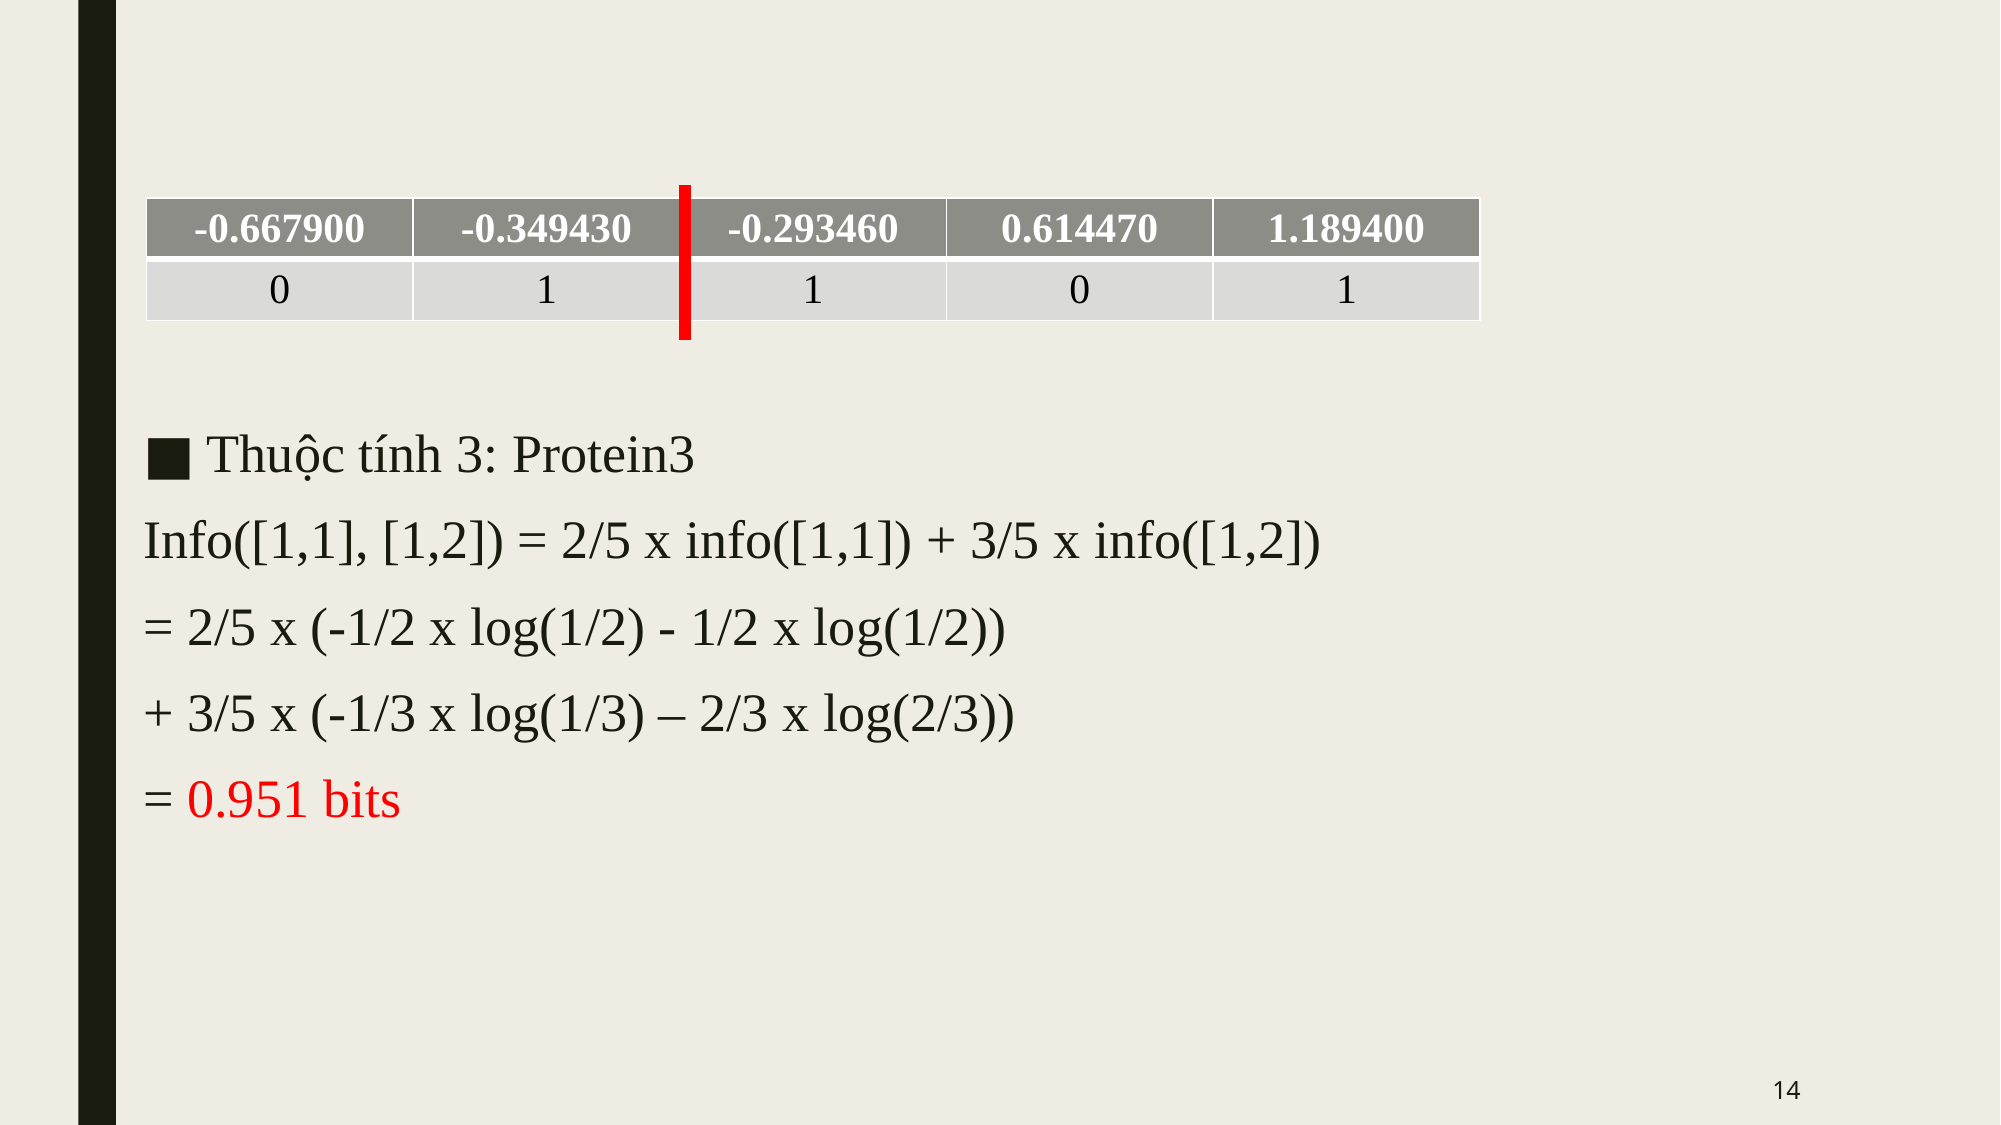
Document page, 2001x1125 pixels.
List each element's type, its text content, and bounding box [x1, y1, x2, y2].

table_header 0.614470 [947, 199, 1212, 256]
table_cell 1 [414, 262, 679, 320]
table_cell 1 [691, 262, 946, 320]
table_header 1.189400 [1214, 199, 1479, 256]
table_header -0.667900 [147, 199, 412, 256]
slide_number 14 [1553, 1058, 1816, 1125]
table_cell 0 [947, 262, 1212, 320]
table_cell 1 [1214, 262, 1479, 320]
list Thuộc tính 3: Protein3 Info([1,1], [1,2]) = 2/5 x info([1,1]) + 3/5 x info([1,2]) = 2/5 x (-1/2 x log(1/2) - 1/2 x log(1/2)) + 3/5 x (-1/3 x log(1/3) – 2/3 x log(2/3)) = 0.951 bits [128, 154, 1854, 1019]
table_cell 0 [147, 262, 412, 320]
table_header -0.293460 [691, 199, 946, 256]
table_header -0.349430 [414, 199, 679, 256]
